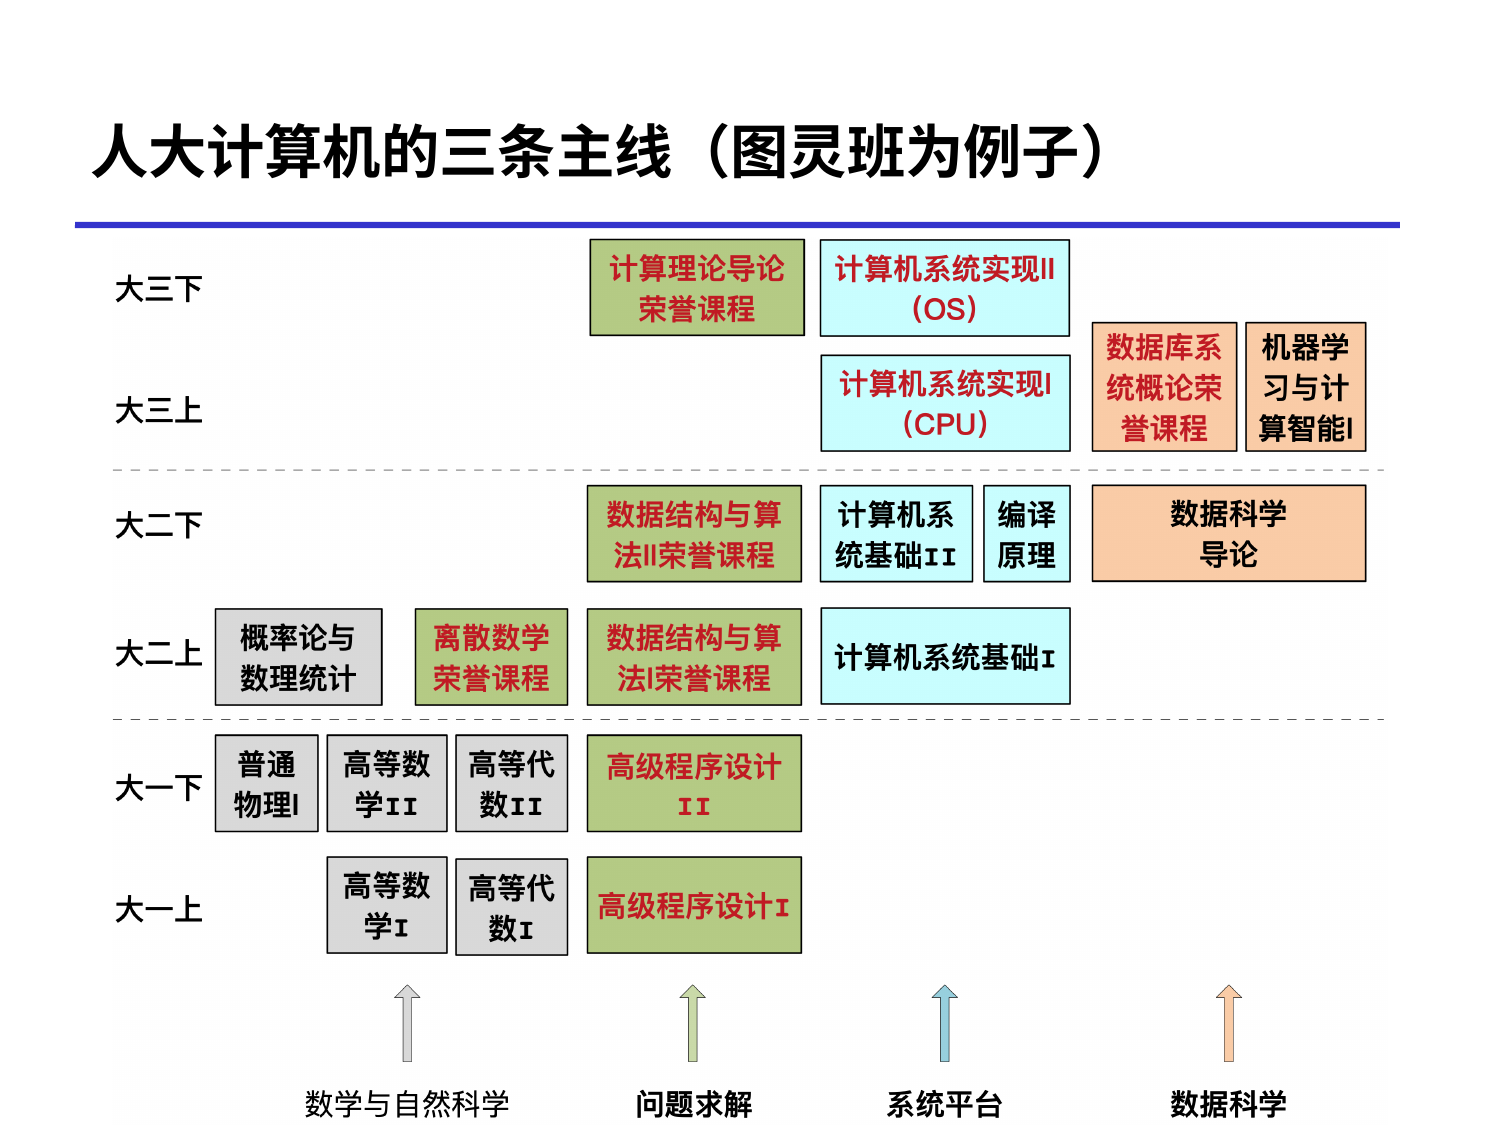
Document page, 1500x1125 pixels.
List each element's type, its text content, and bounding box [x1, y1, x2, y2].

picture [112, 236, 1388, 1125]
title 人大计算机的三条主线（图灵班为例子） [75, 75, 1400, 225]
